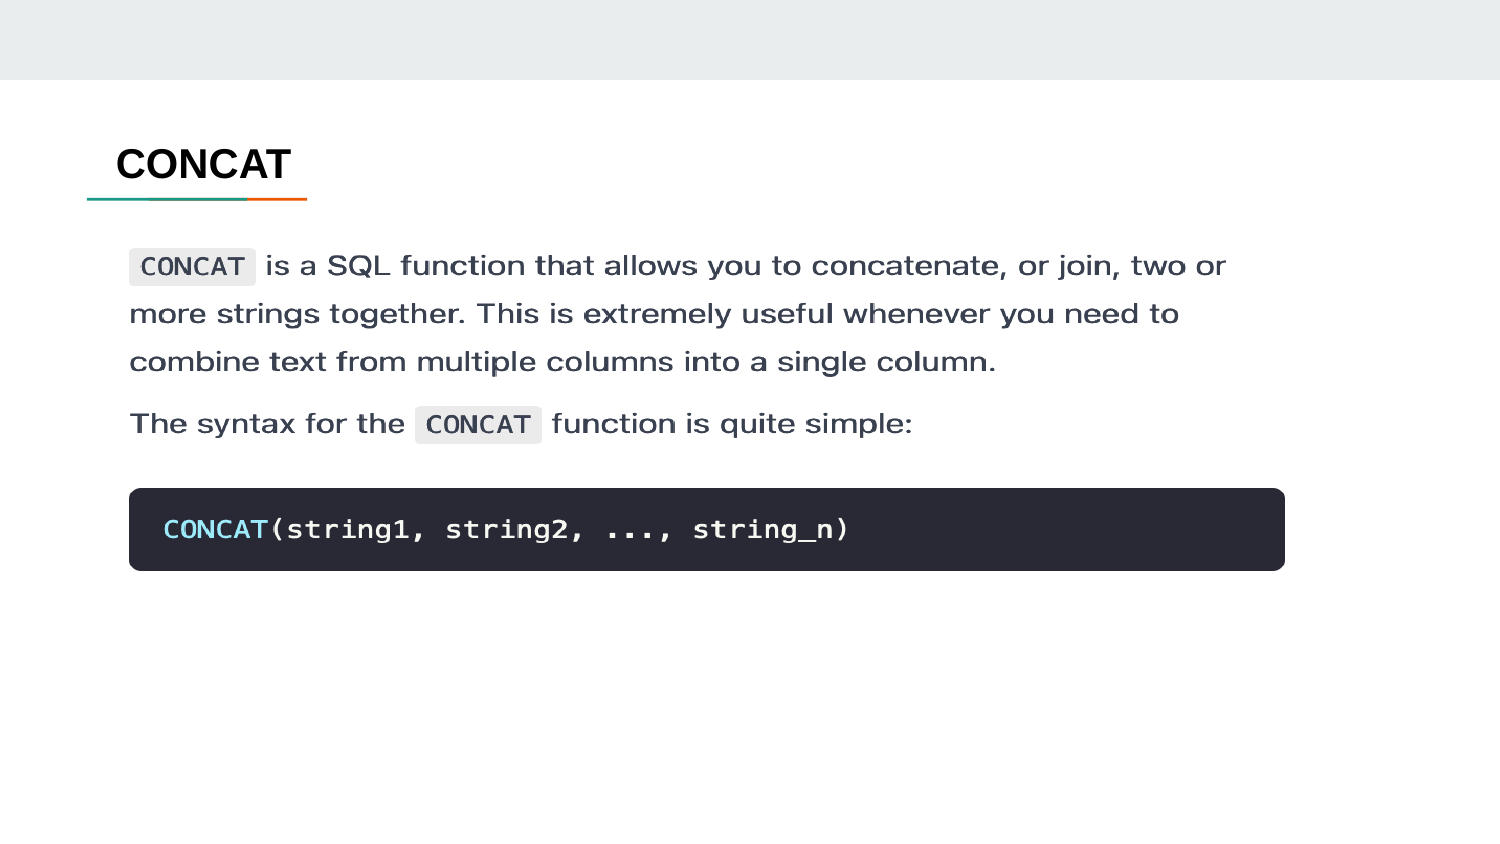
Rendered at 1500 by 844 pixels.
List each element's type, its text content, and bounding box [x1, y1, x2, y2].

title CONCAT [100, 114, 1362, 203]
picture [119, 237, 1296, 584]
